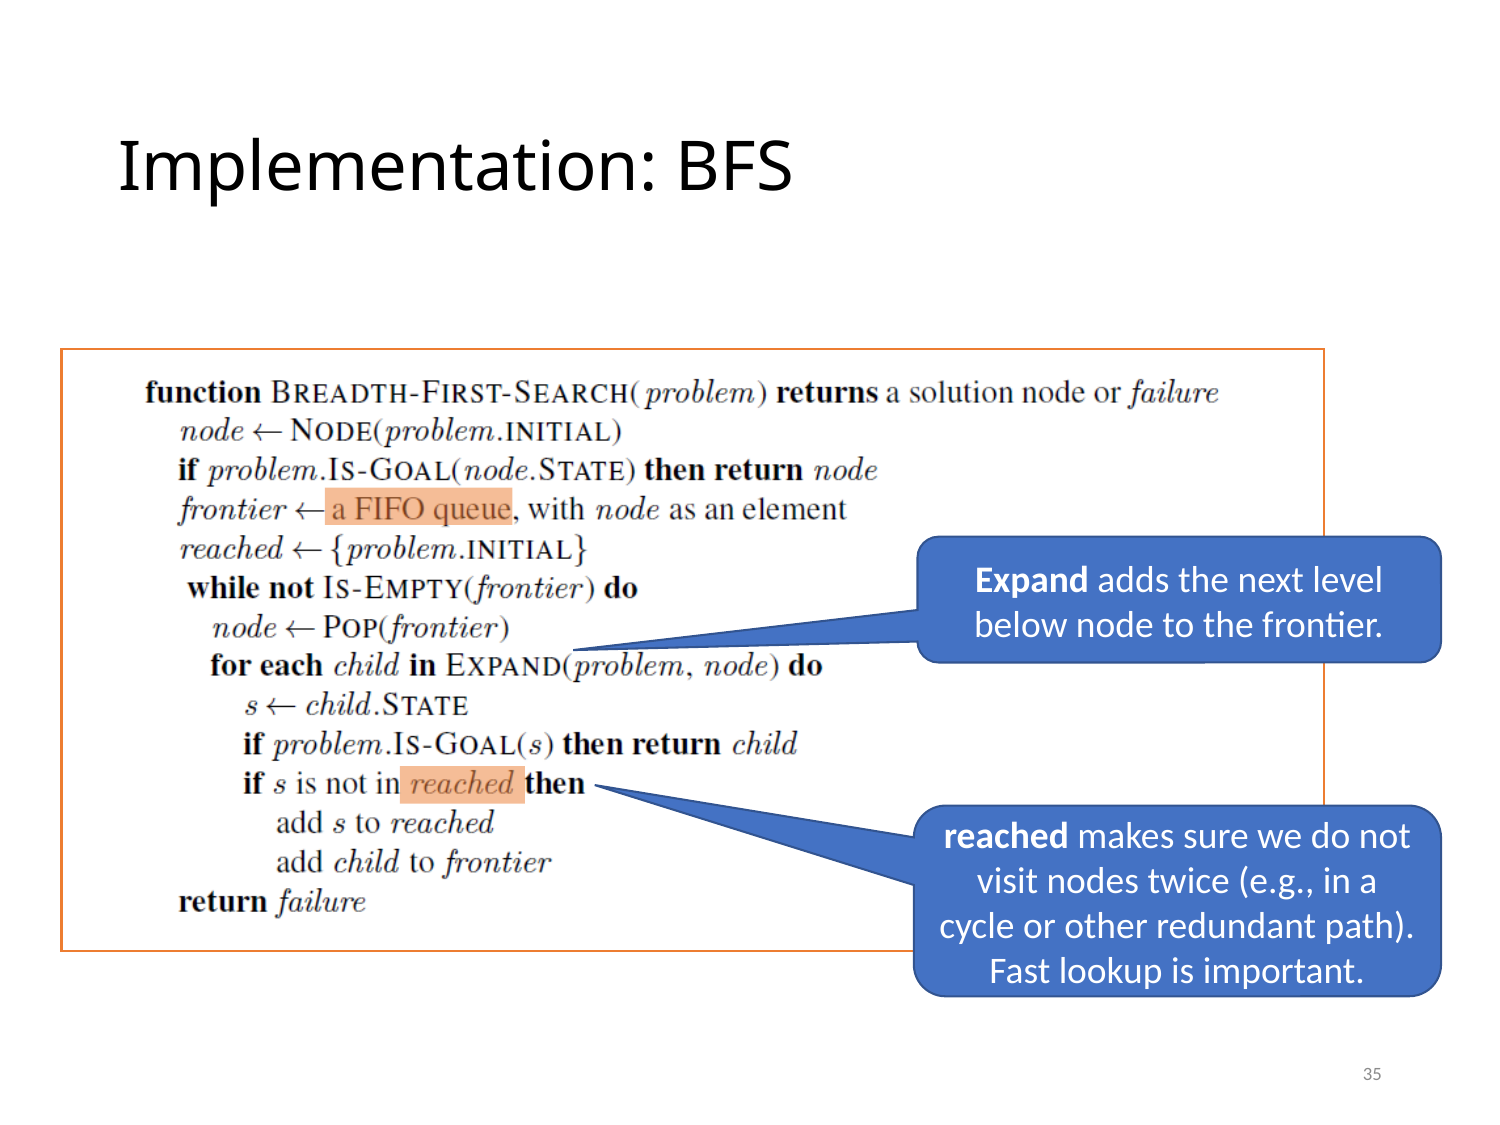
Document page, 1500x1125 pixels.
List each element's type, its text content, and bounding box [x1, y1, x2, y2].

slide_number 35 [1059, 1042, 1397, 1103]
picture [62, 349, 1323, 950]
title Implementation: BFS [103, 59, 1397, 278]
text_box Expand adds the next level below node to the frontier. [1323, 535, 1443, 664]
text_box reached makes sure we do not visit nodes twice (e.g., in a cycle or other redundant path). Fast lookup is important. [912, 804, 1443, 998]
